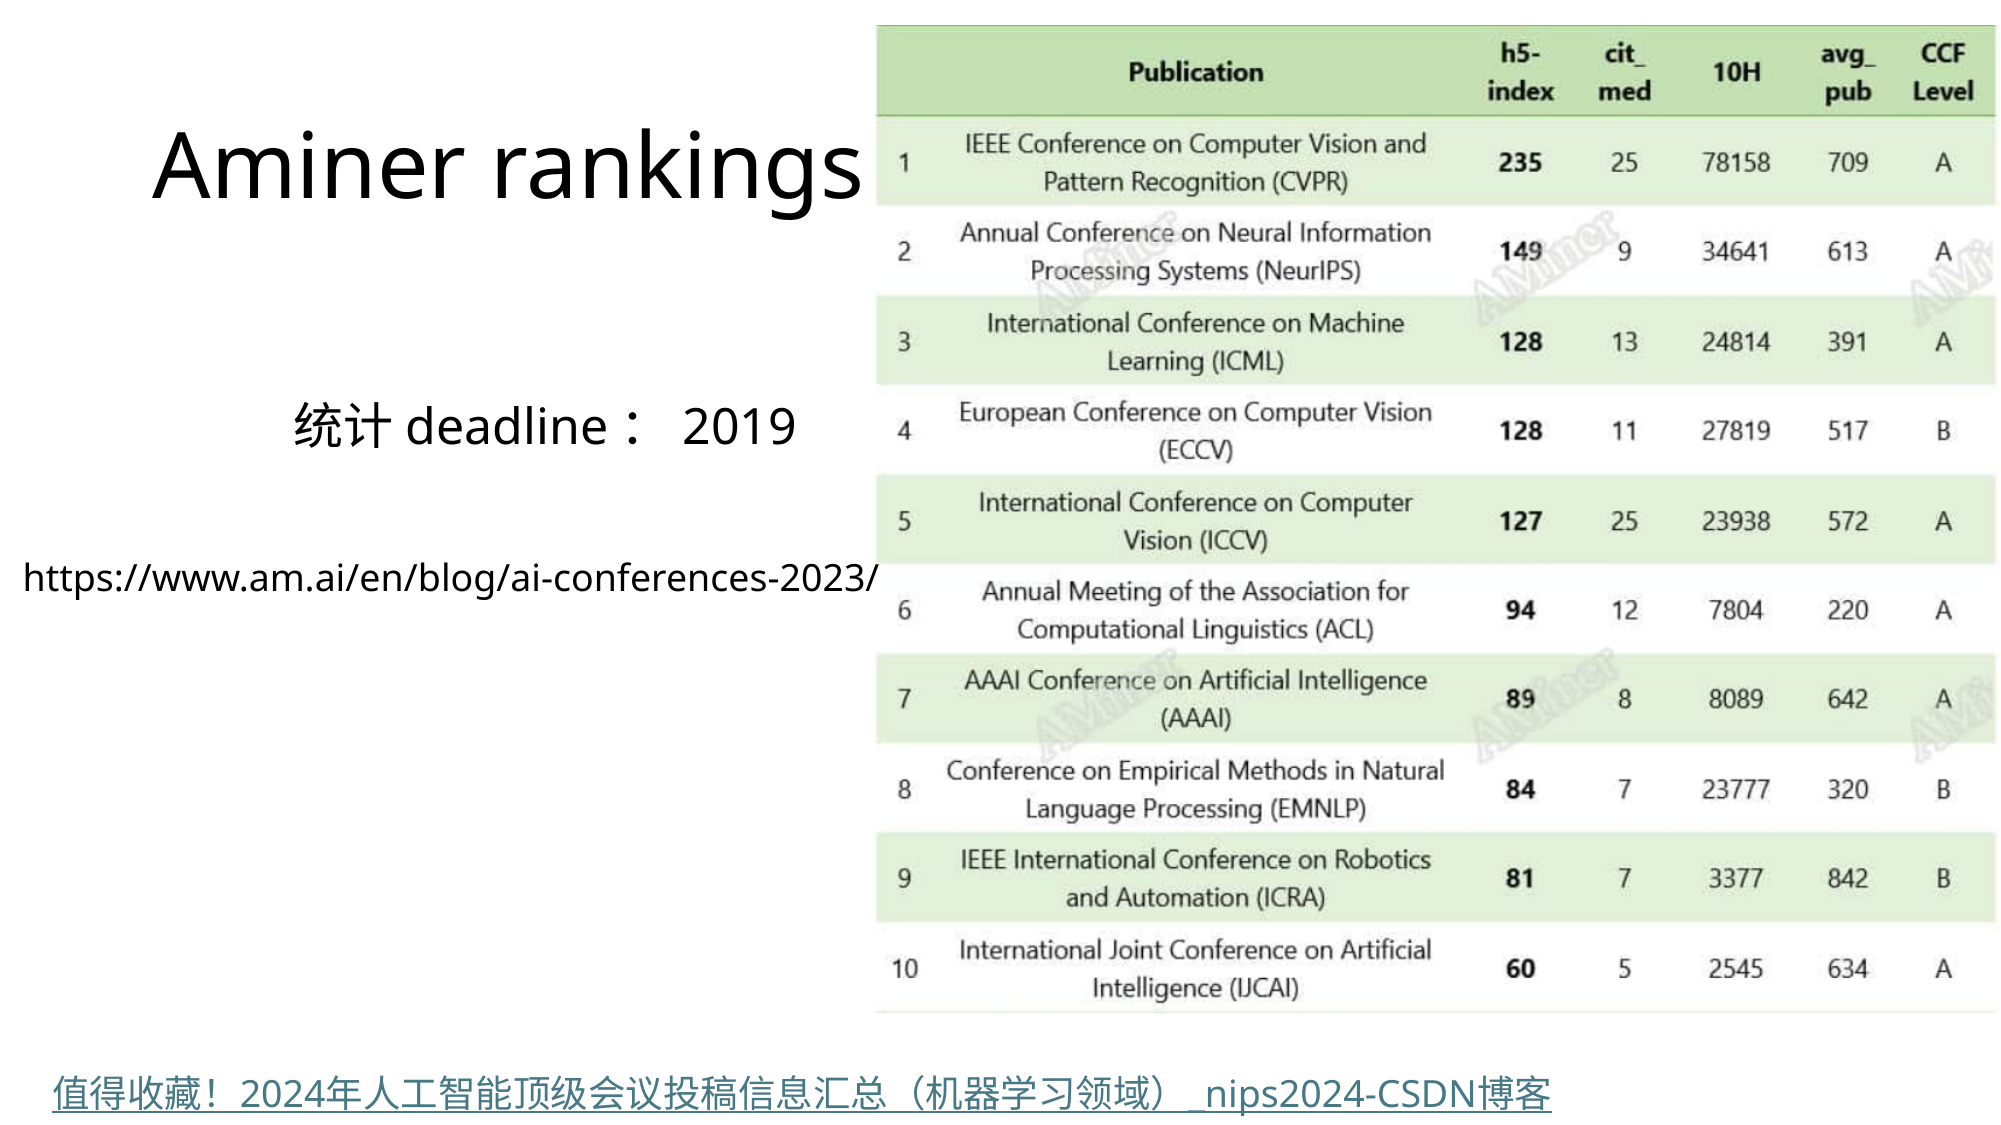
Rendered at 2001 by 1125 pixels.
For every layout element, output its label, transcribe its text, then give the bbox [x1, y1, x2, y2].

text_box 值得收藏！2024年人工智能顶级会议投稿信息汇总（机器学习领域）_nips2024-CSDN博客 [37, 1062, 1567, 1125]
title Aminer rankings [137, 59, 875, 278]
picture [875, 25, 2000, 1013]
text_box https://www.am.ai/en/blog/ai-conferences-2023/ [8, 547, 875, 607]
text_box 统计deadline：2019 [279, 386, 824, 462]
